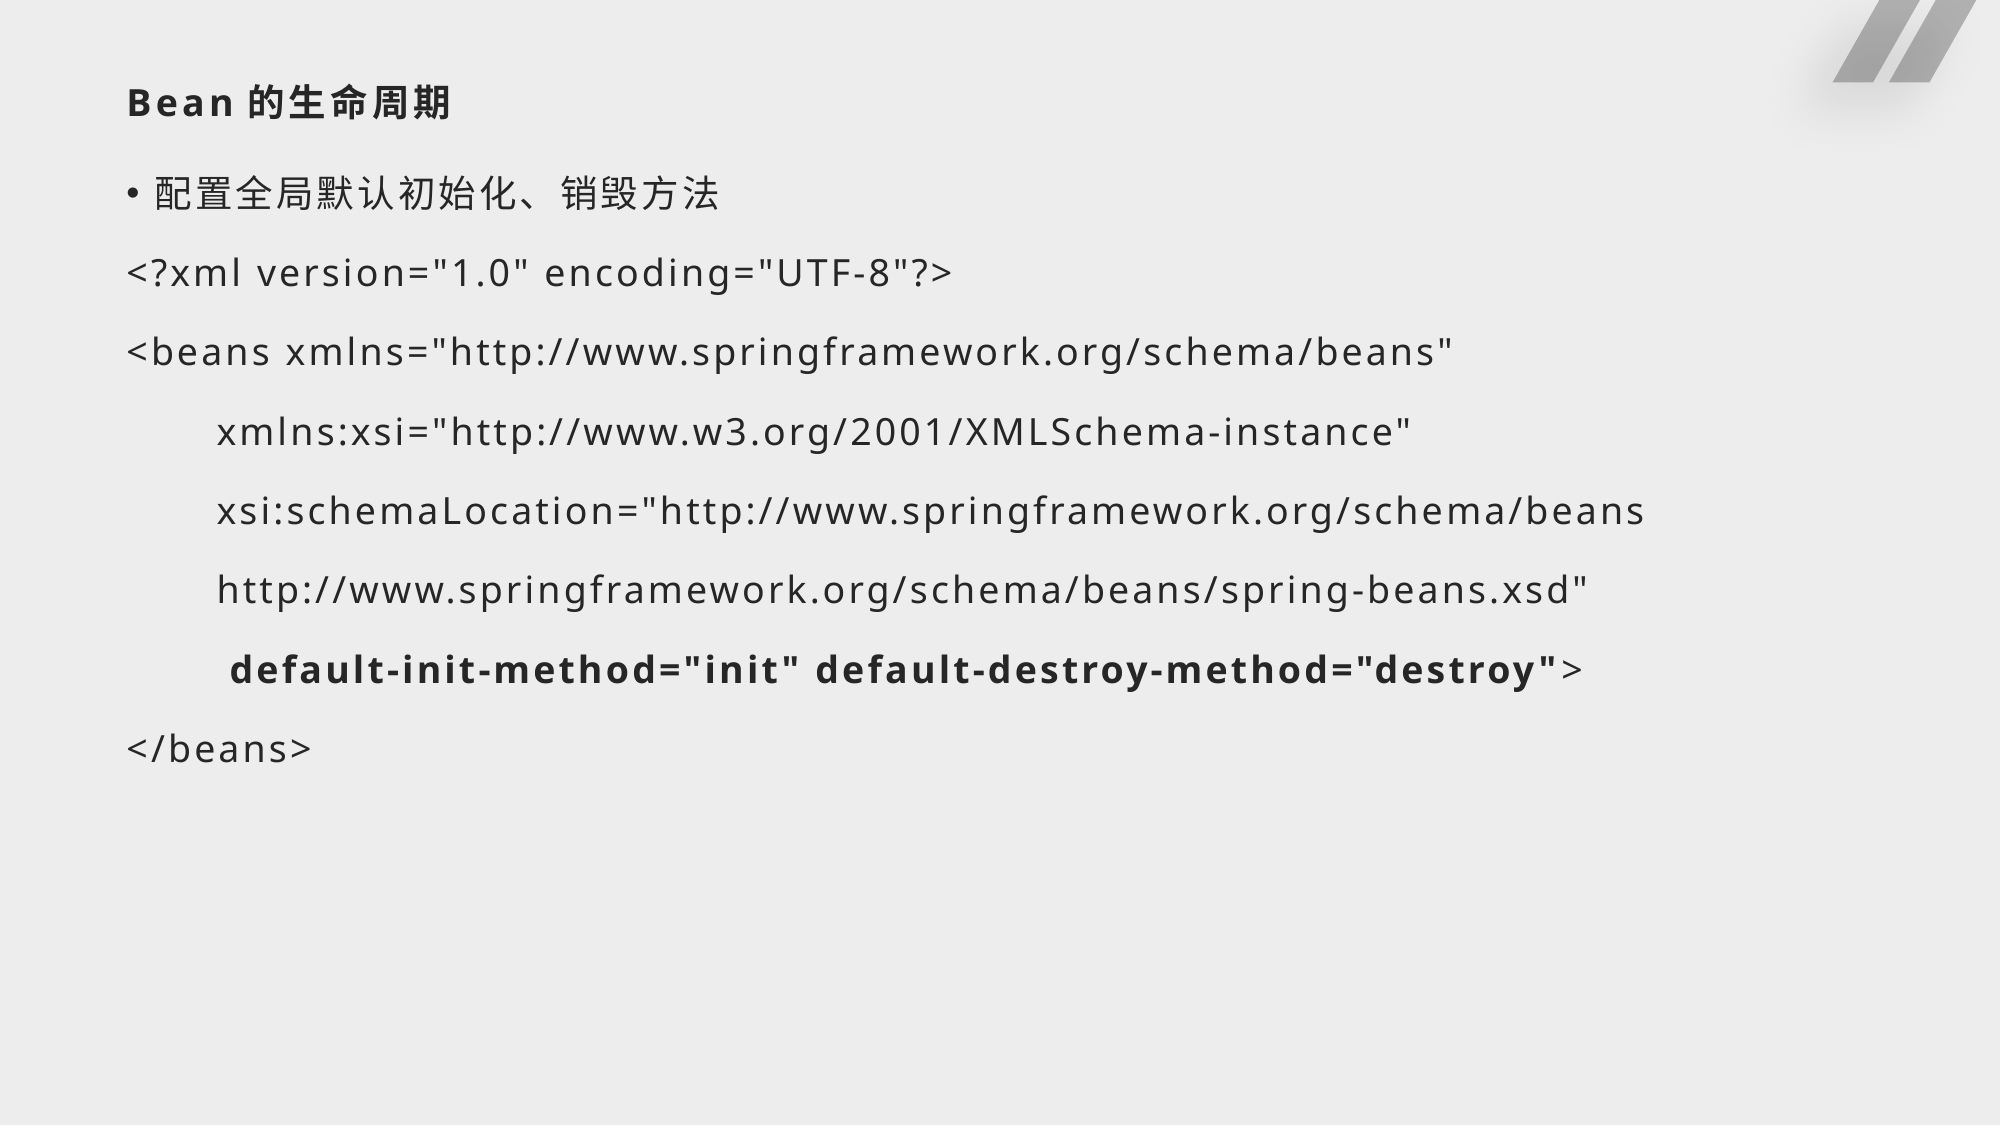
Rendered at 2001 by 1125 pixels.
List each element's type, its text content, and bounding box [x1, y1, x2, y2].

title Bean的生命周期 [109, 72, 1891, 146]
list 配置全局默认初始化、销毁方法 <?xml version="1.0" encoding="UTF-8"?> <beans xmlns="http://www.springframework.org/schema/beans" xmlns:xsi="http://www.w3.org/2001/XMLSchema-instance" xsi:schemaLocation="http://www.springframework.org/schema/beans http://www.springframework.org/schema/beans/spring-beans.xsd" default-init-method="init" default-destroy-method="destroy"> </beans> [109, 156, 1891, 1041]
